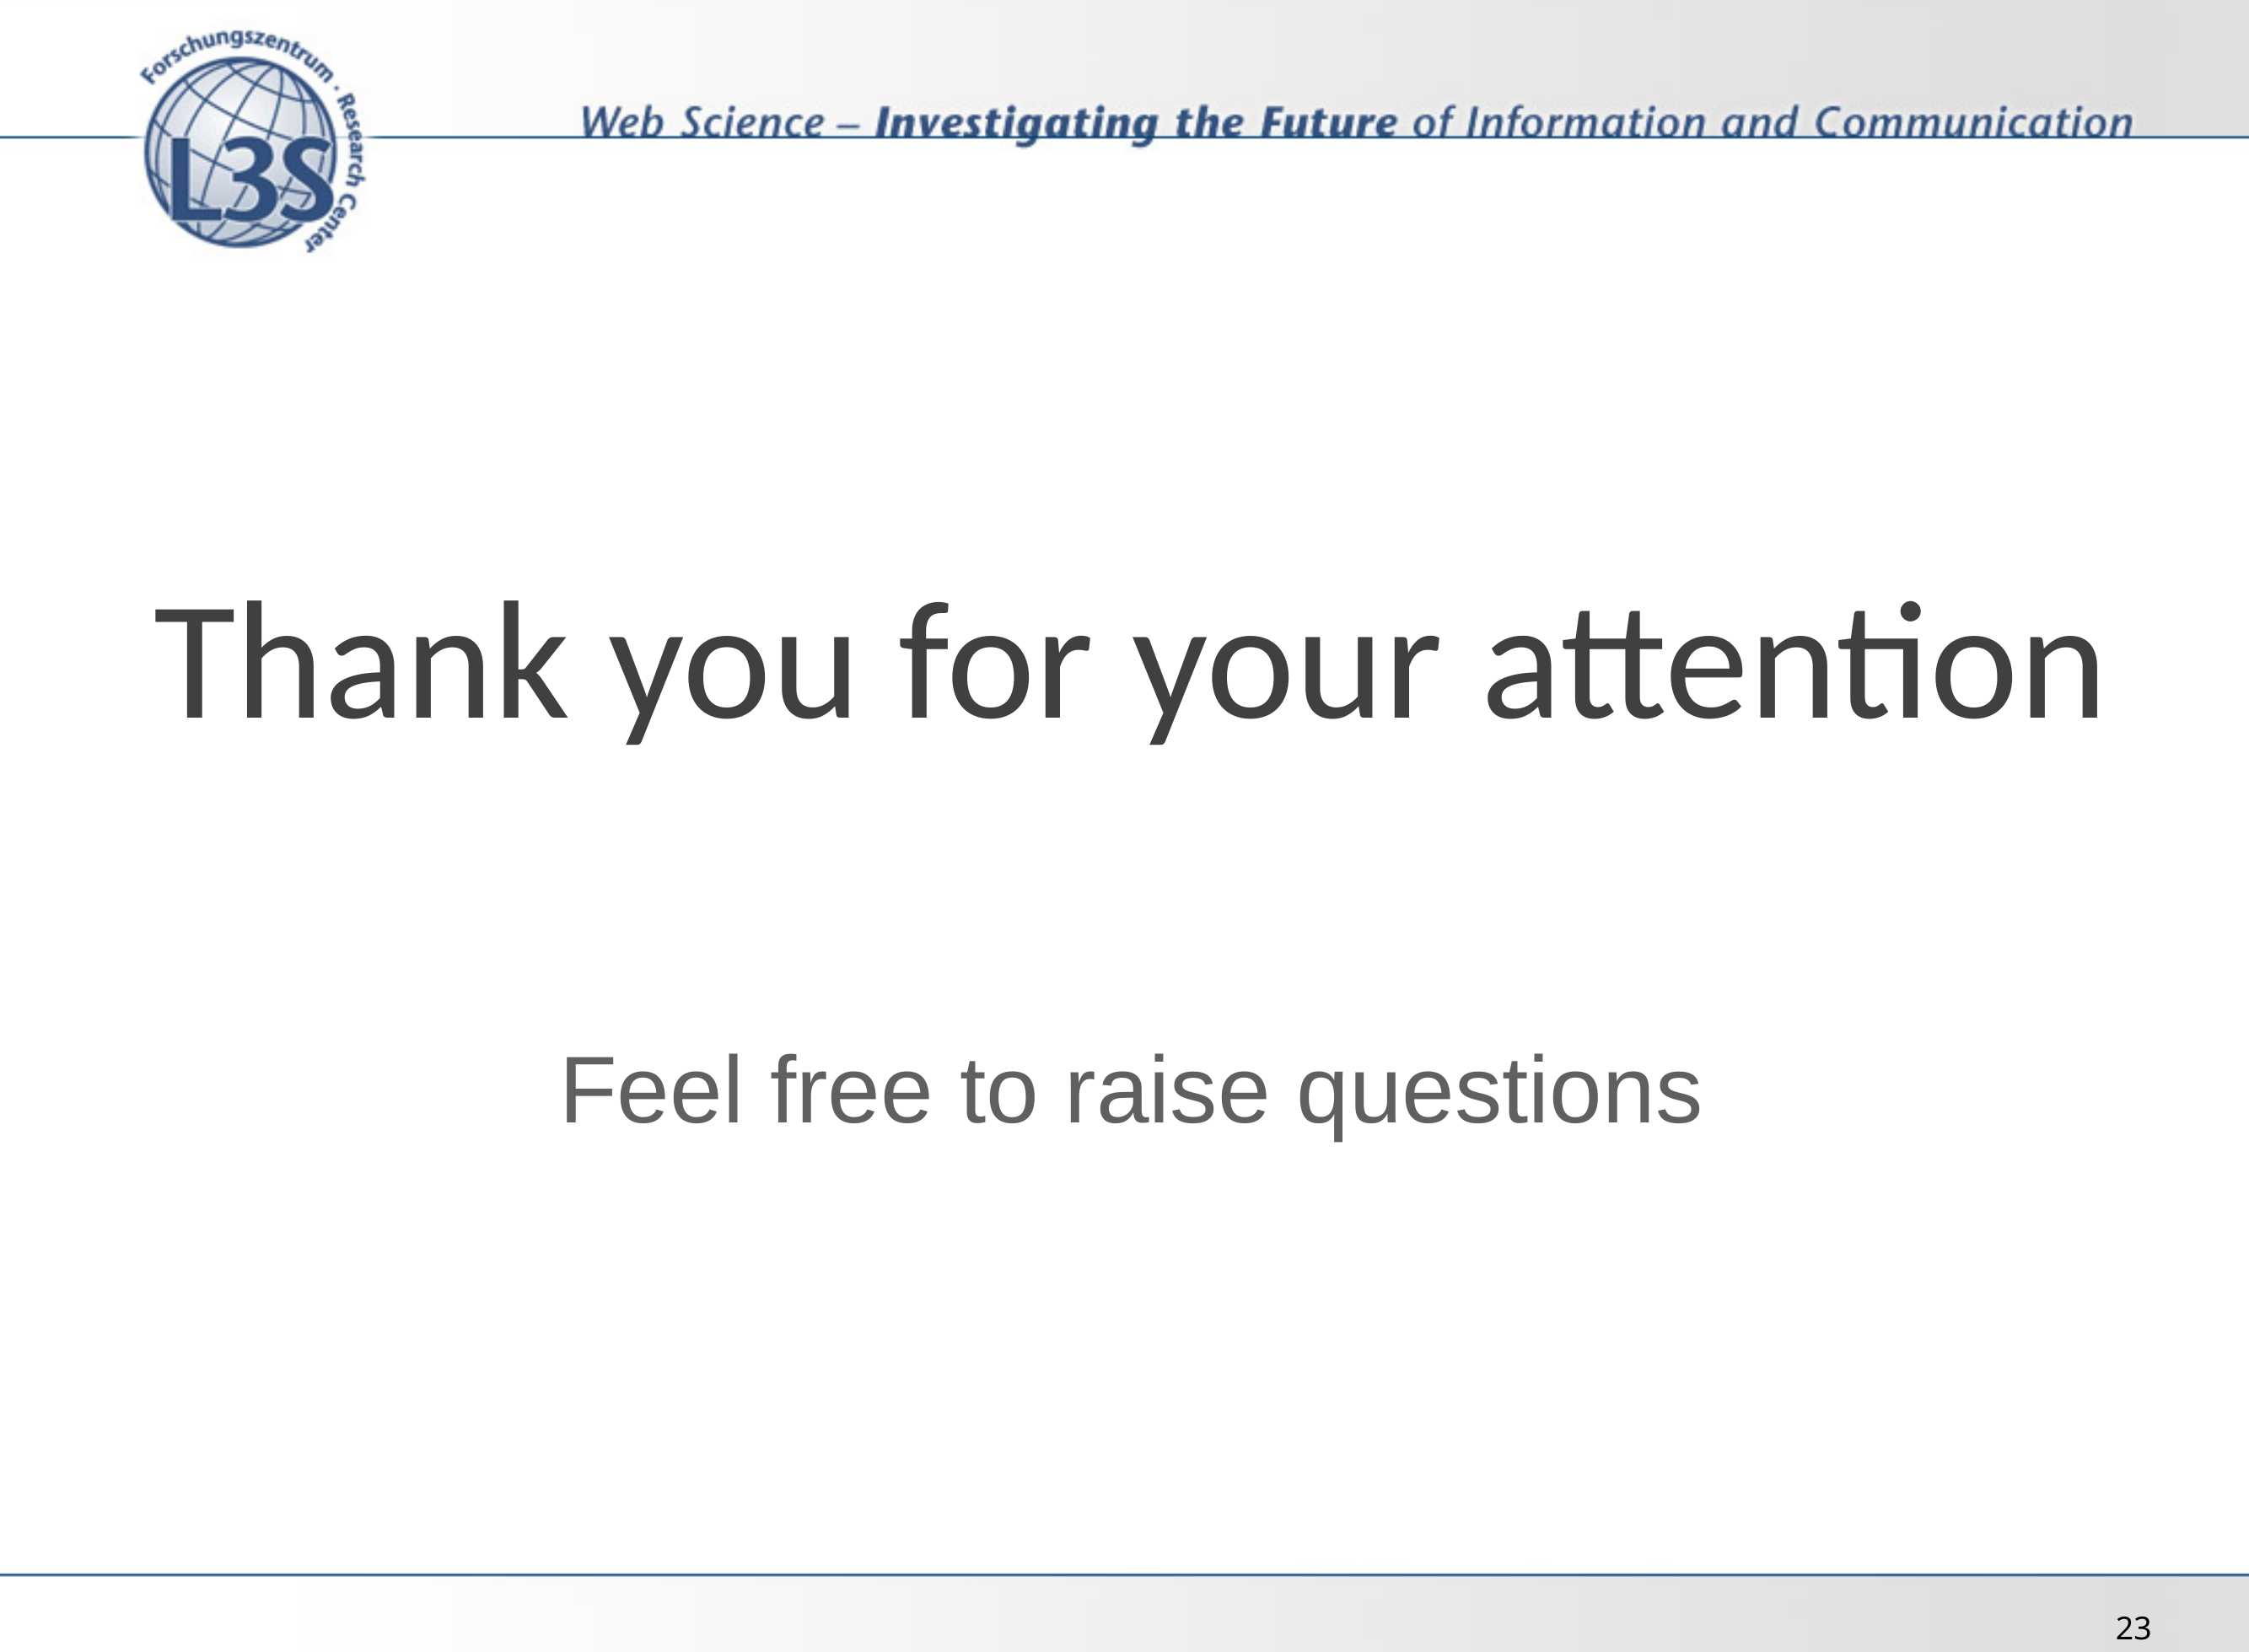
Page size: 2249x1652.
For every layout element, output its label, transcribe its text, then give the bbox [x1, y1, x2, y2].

text_box [1940, 1596, 2174, 1652]
text_box Feel free to raise questions [524, 1021, 1739, 1148]
picture [0, 0, 2249, 1652]
text_box Thank you for your attention [100, 604, 2162, 697]
